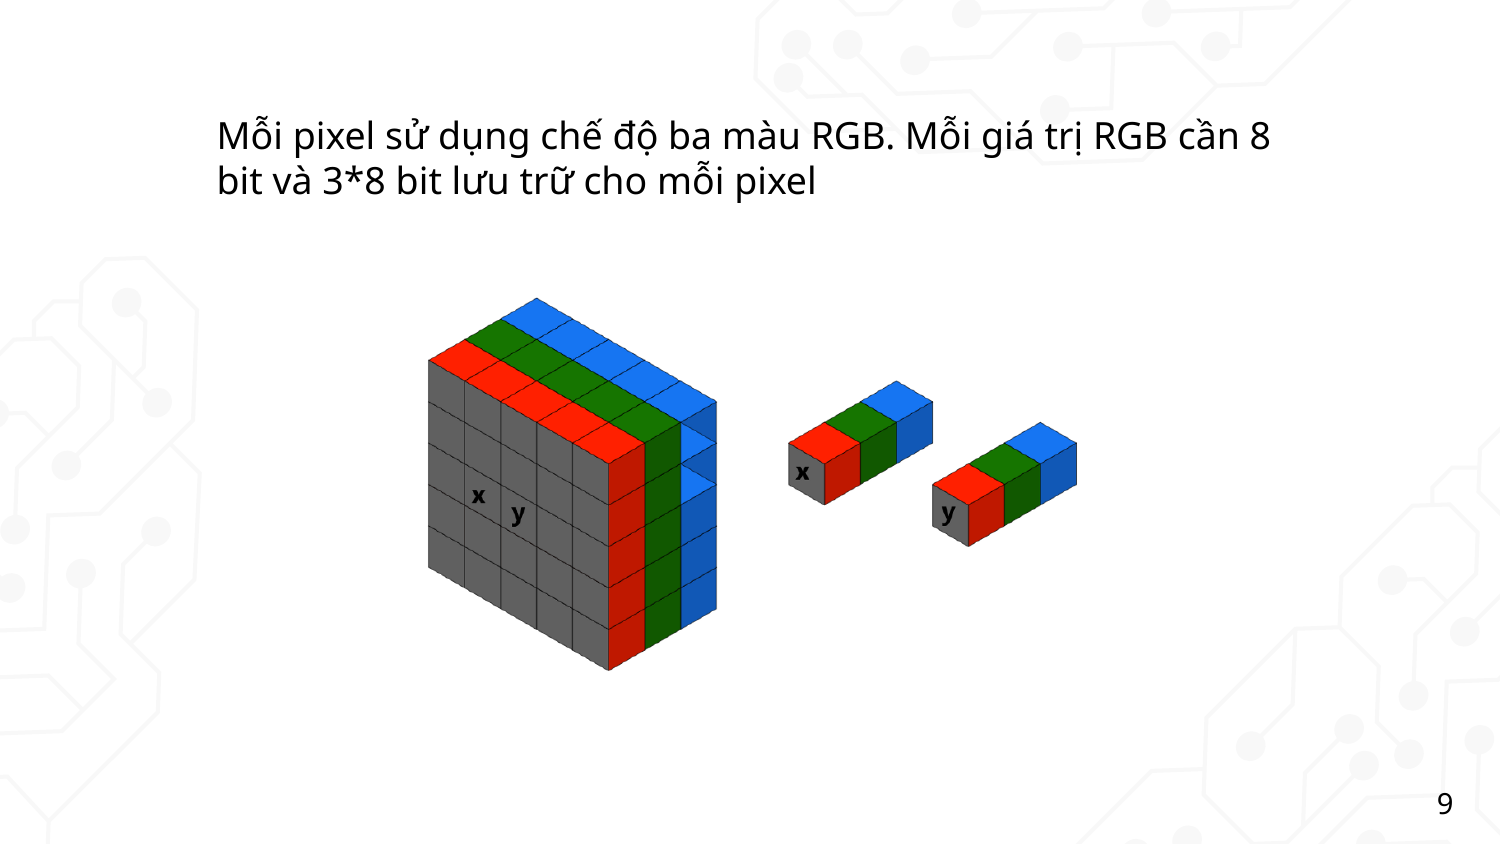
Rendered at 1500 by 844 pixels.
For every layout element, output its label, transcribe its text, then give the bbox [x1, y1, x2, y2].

text_box 9 [1422, 778, 1479, 828]
text_box Mỗi pixel sử dụng chế độ ba màu RGB. Mỗi giá trị RGB cần 8 bit và 3*8 bit lưu trữ cho mỗi pixel [201, 104, 1299, 210]
picture [390, 287, 1110, 680]
